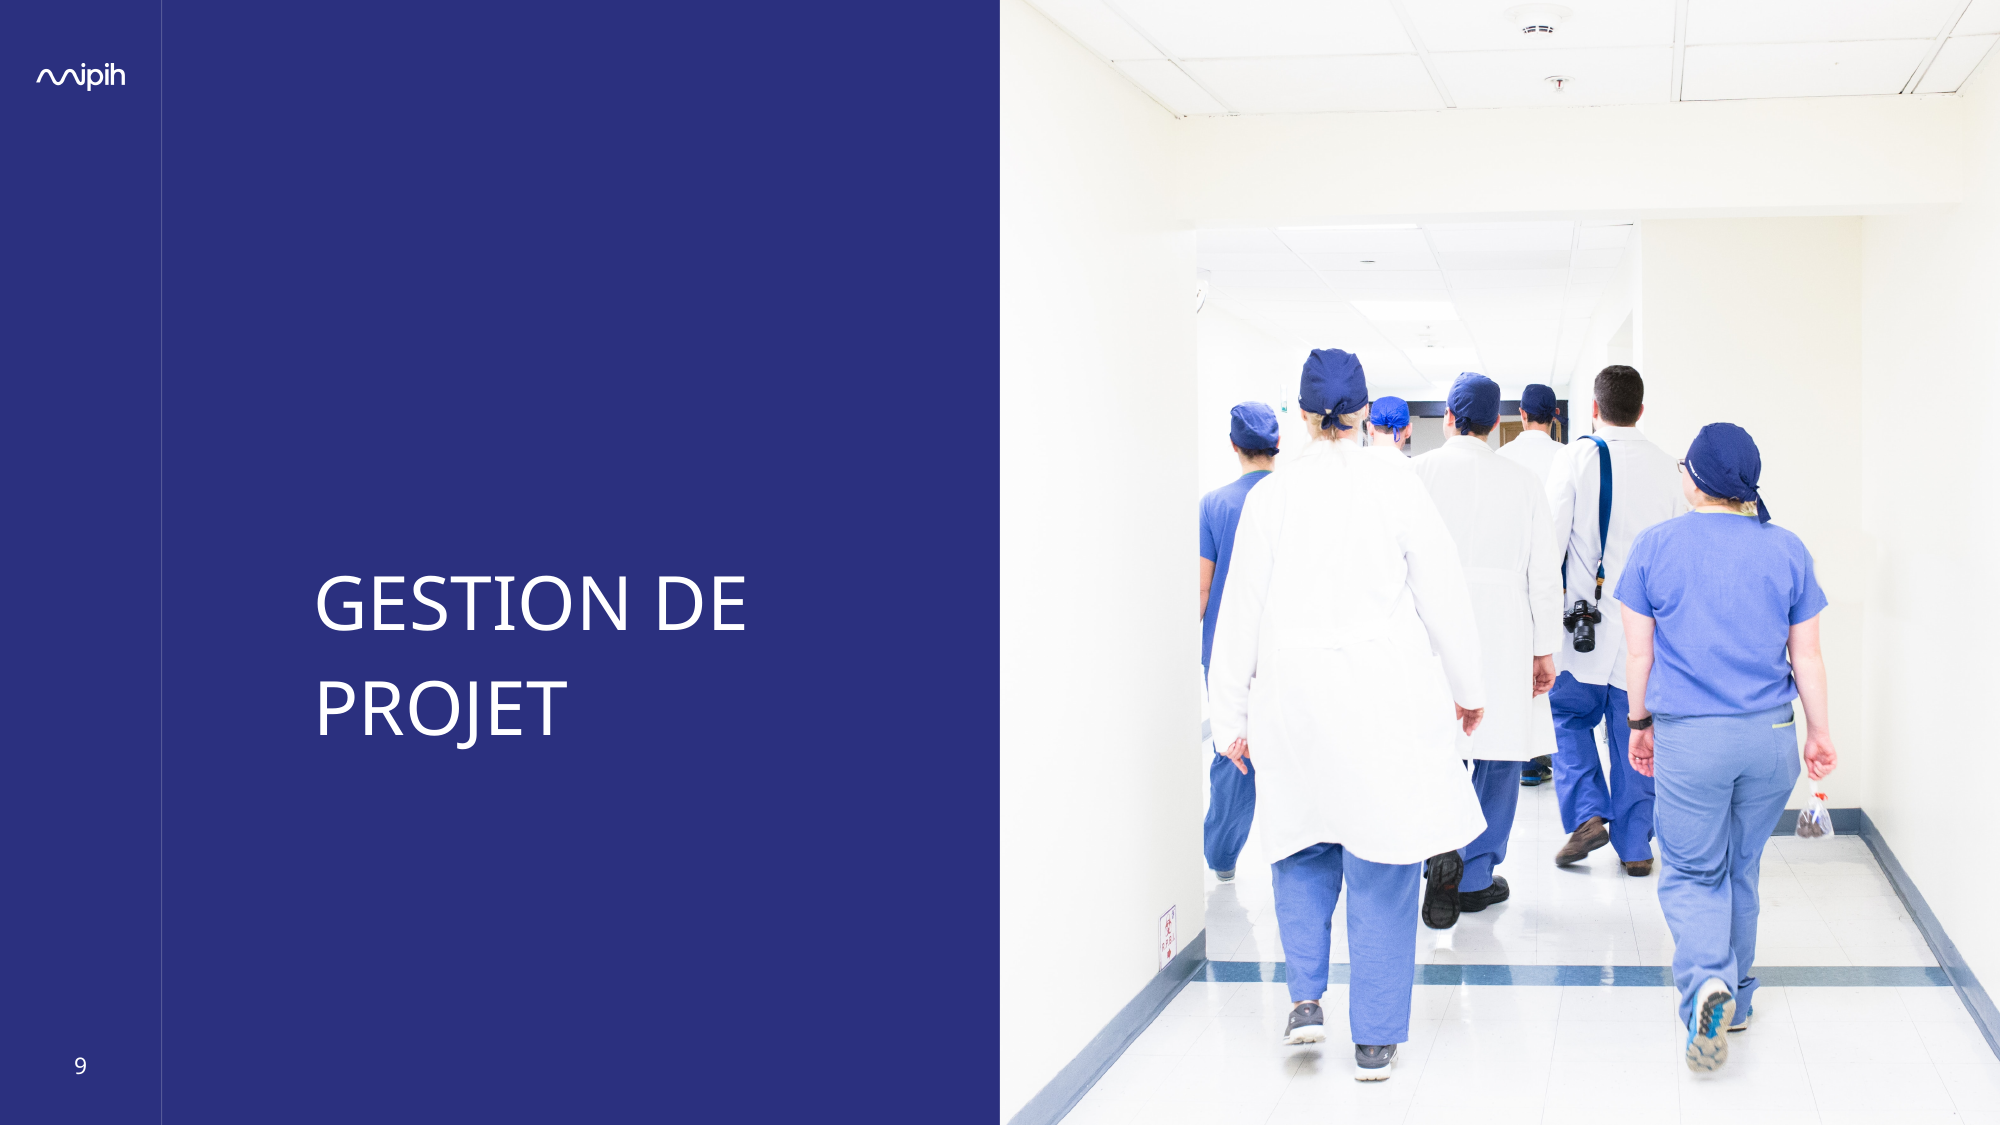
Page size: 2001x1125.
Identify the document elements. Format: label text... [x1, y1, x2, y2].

picture [36, 63, 125, 91]
title GESTION DE PROJET [298, 503, 908, 788]
picture [999, 0, 2000, 1125]
